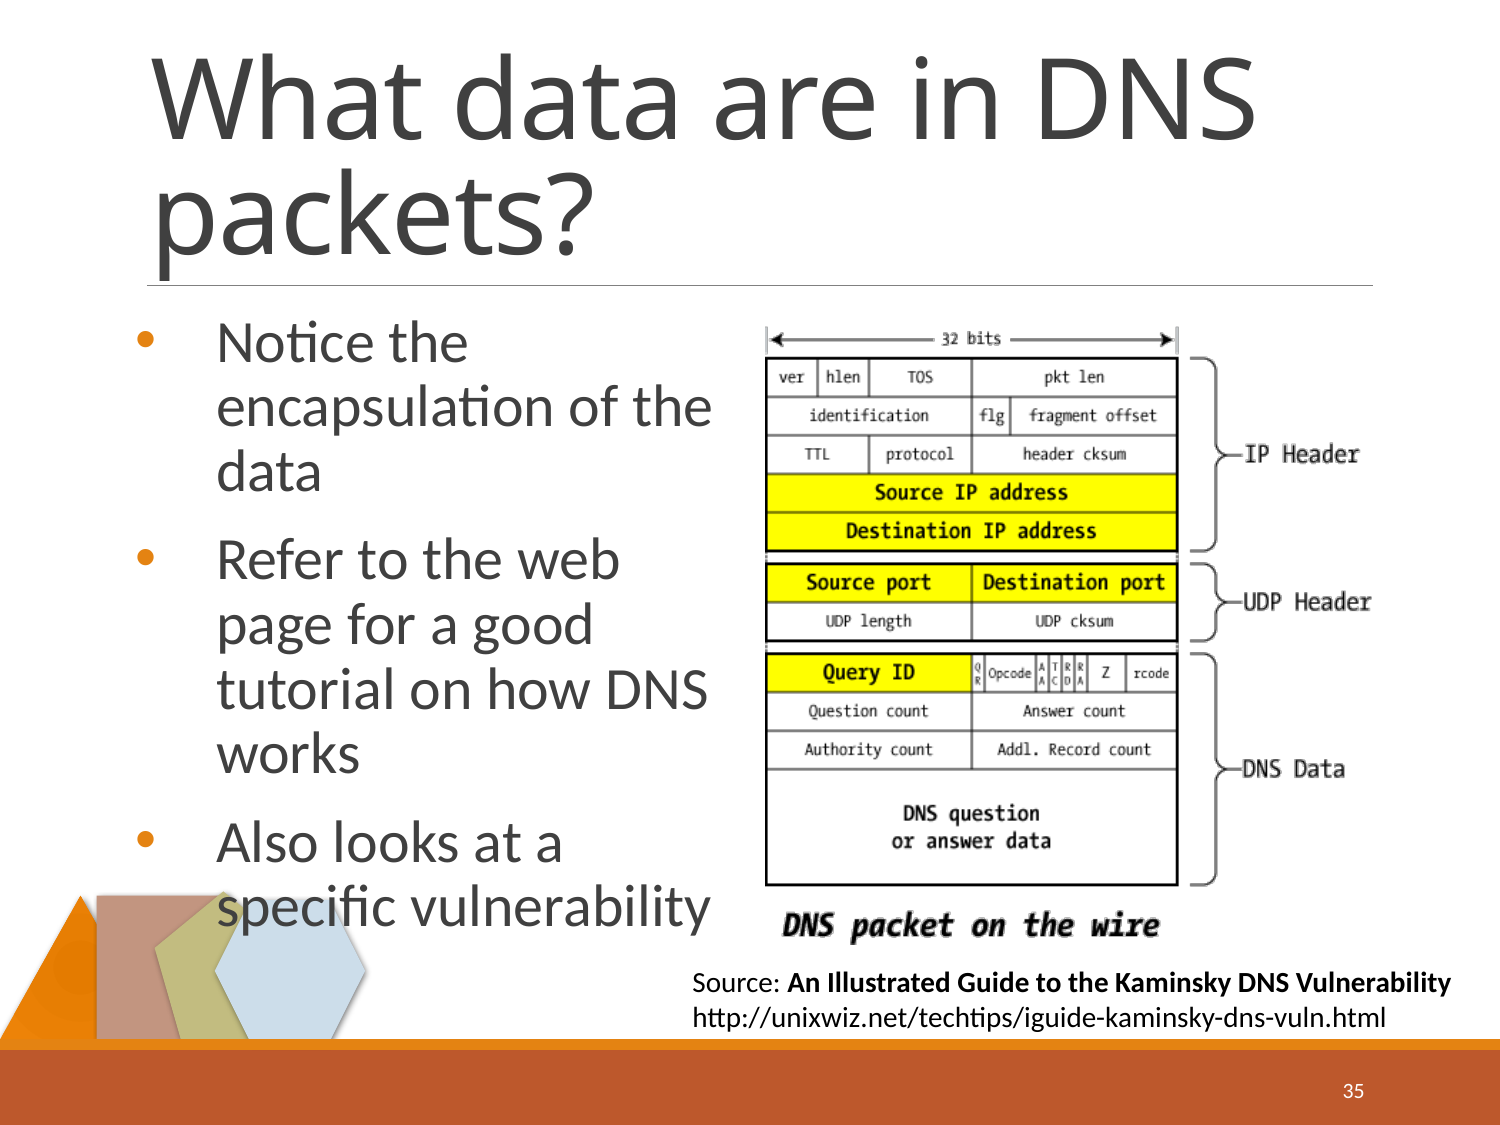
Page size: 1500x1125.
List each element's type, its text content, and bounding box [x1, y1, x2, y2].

slide_number 35 [1218, 1059, 1380, 1120]
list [764, 302, 1373, 964]
list Notice the encapsulation of the data Refer to the web page for a good tutorial on how DNS works Also looks at a specific vulnerability [135, 302, 743, 963]
text_box Source: An Illustrated Guide to the Kaminsky DNS Vulnerability http://unixwiz.net/techtips/iguide-kaminsky-dns-vuln.html [677, 956, 1483, 1041]
title What data are in DNS packets? [135, 47, 1373, 285]
